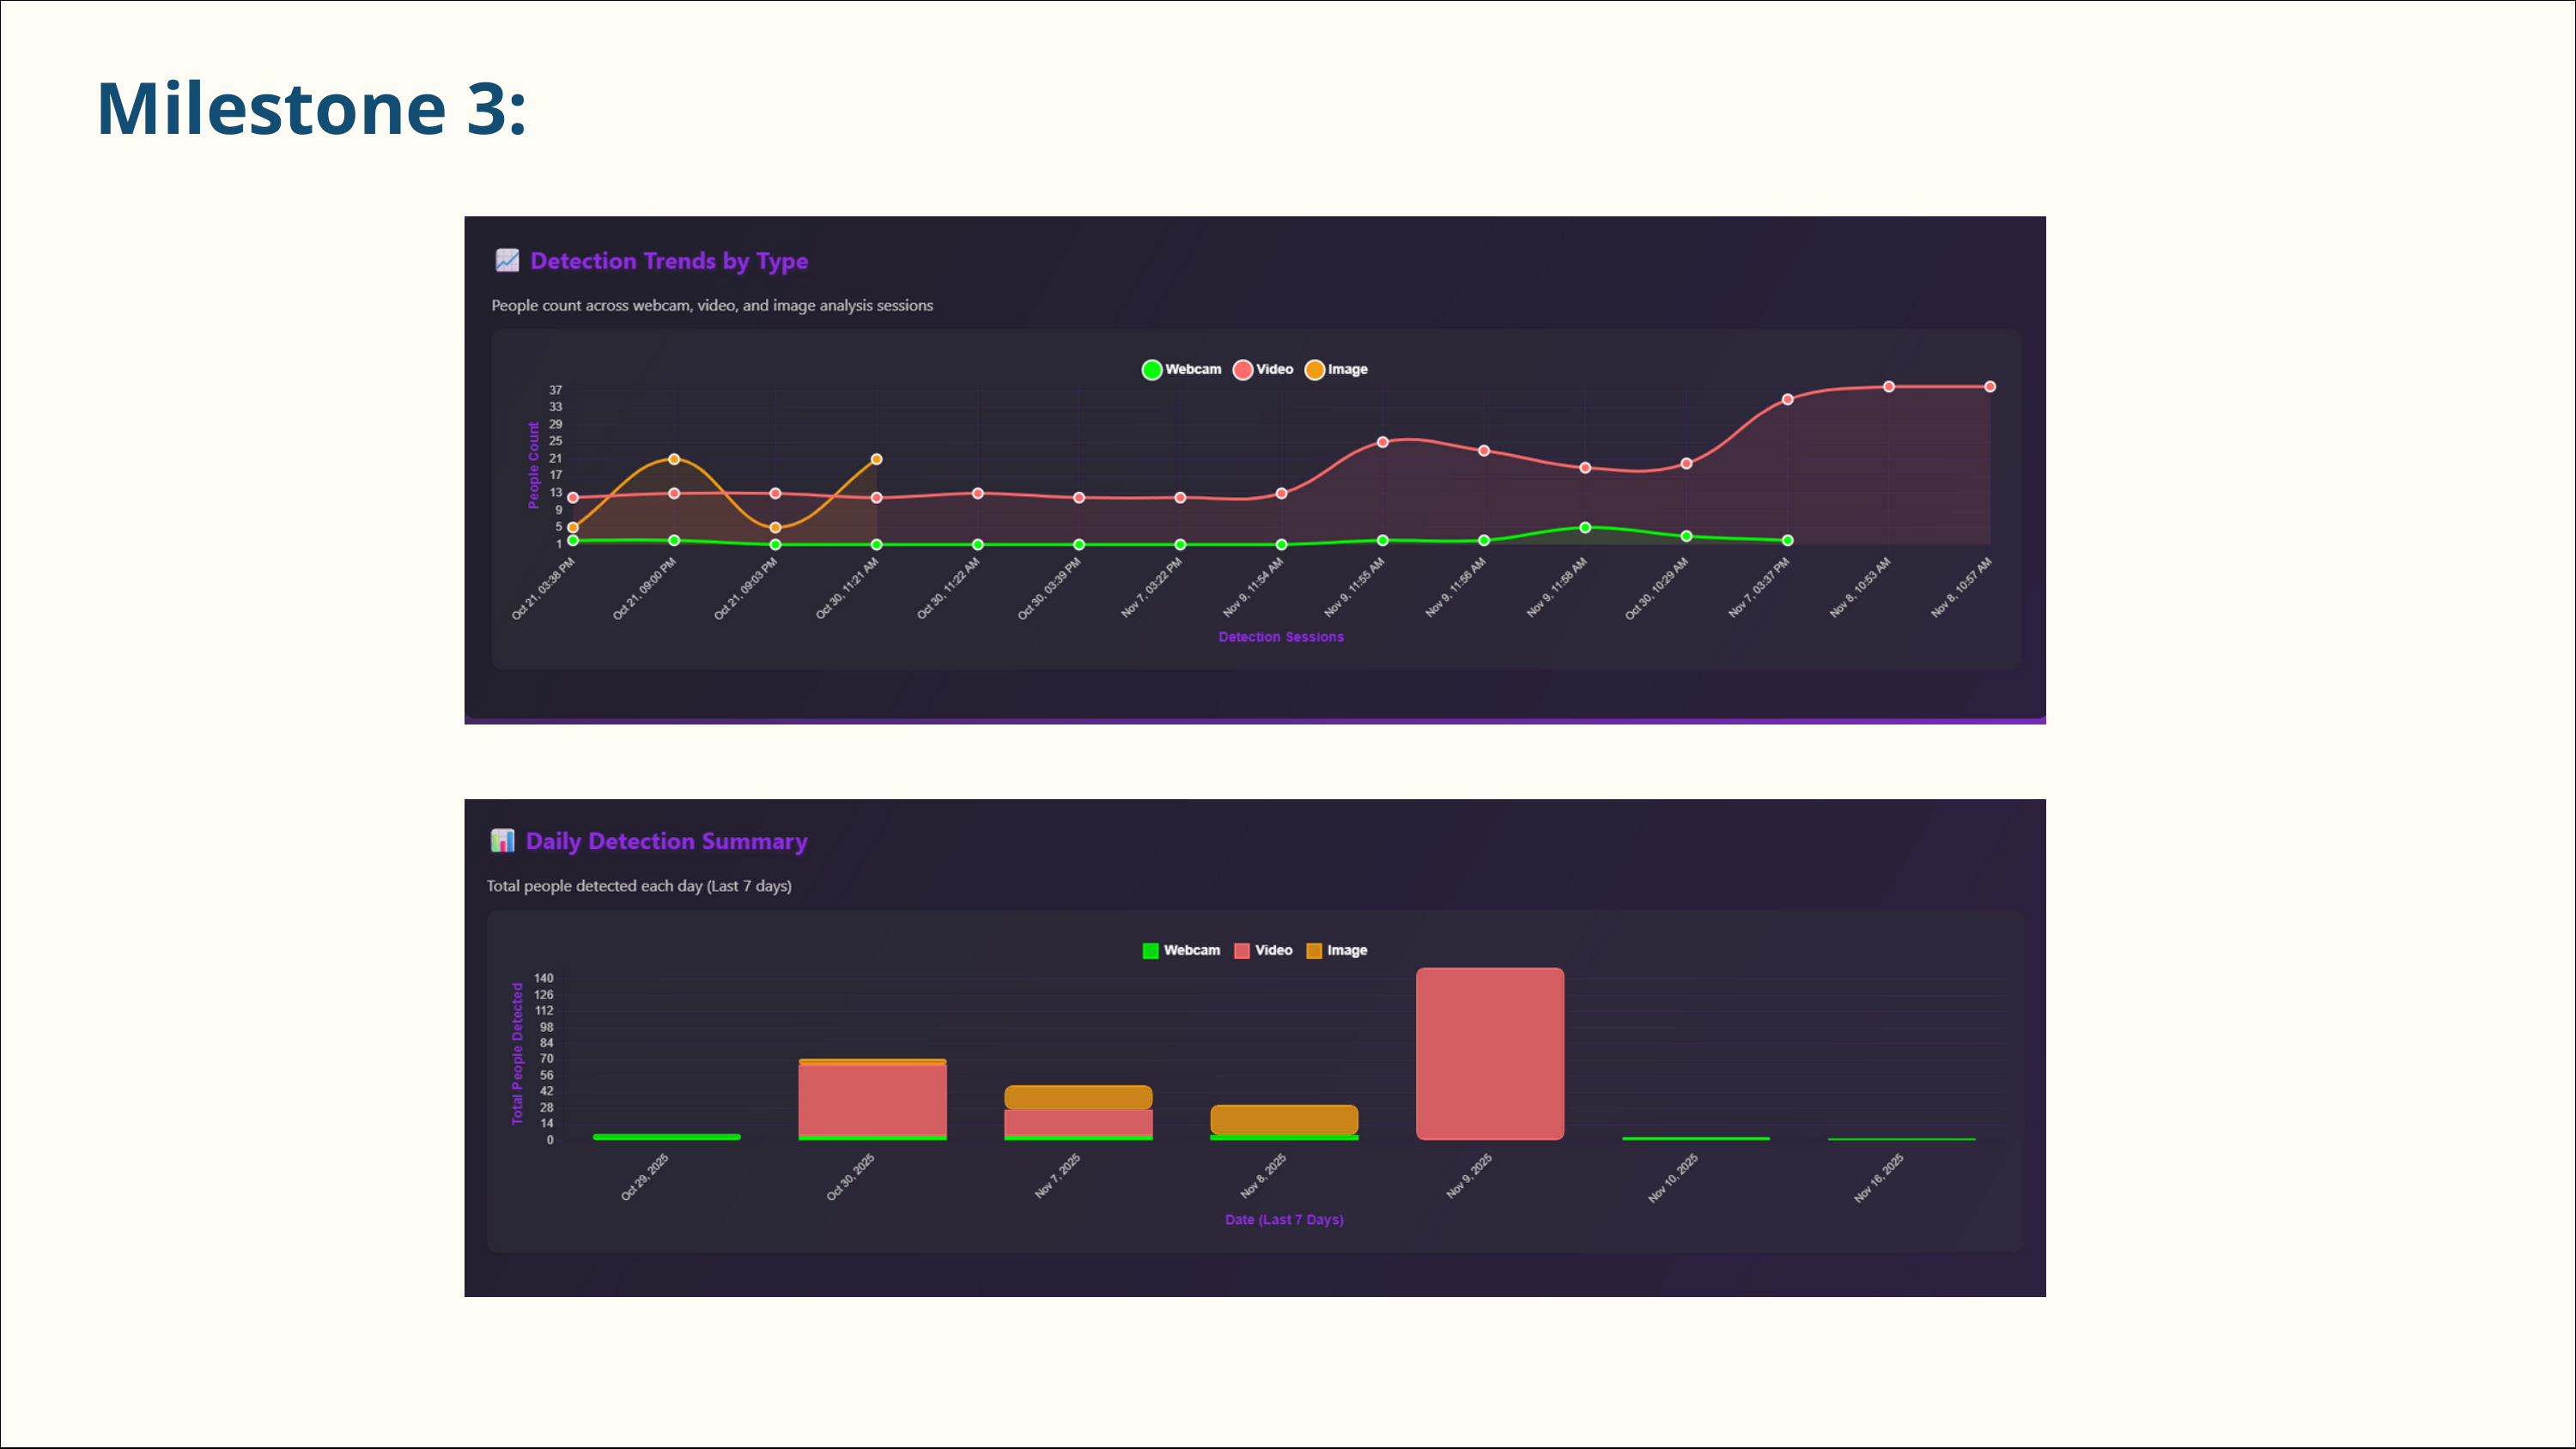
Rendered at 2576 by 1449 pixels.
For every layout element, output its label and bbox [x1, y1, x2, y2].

text_box [464, 799, 2046, 1297]
text_box [464, 215, 2046, 724]
text_box [0, 0, 2576, 1449]
